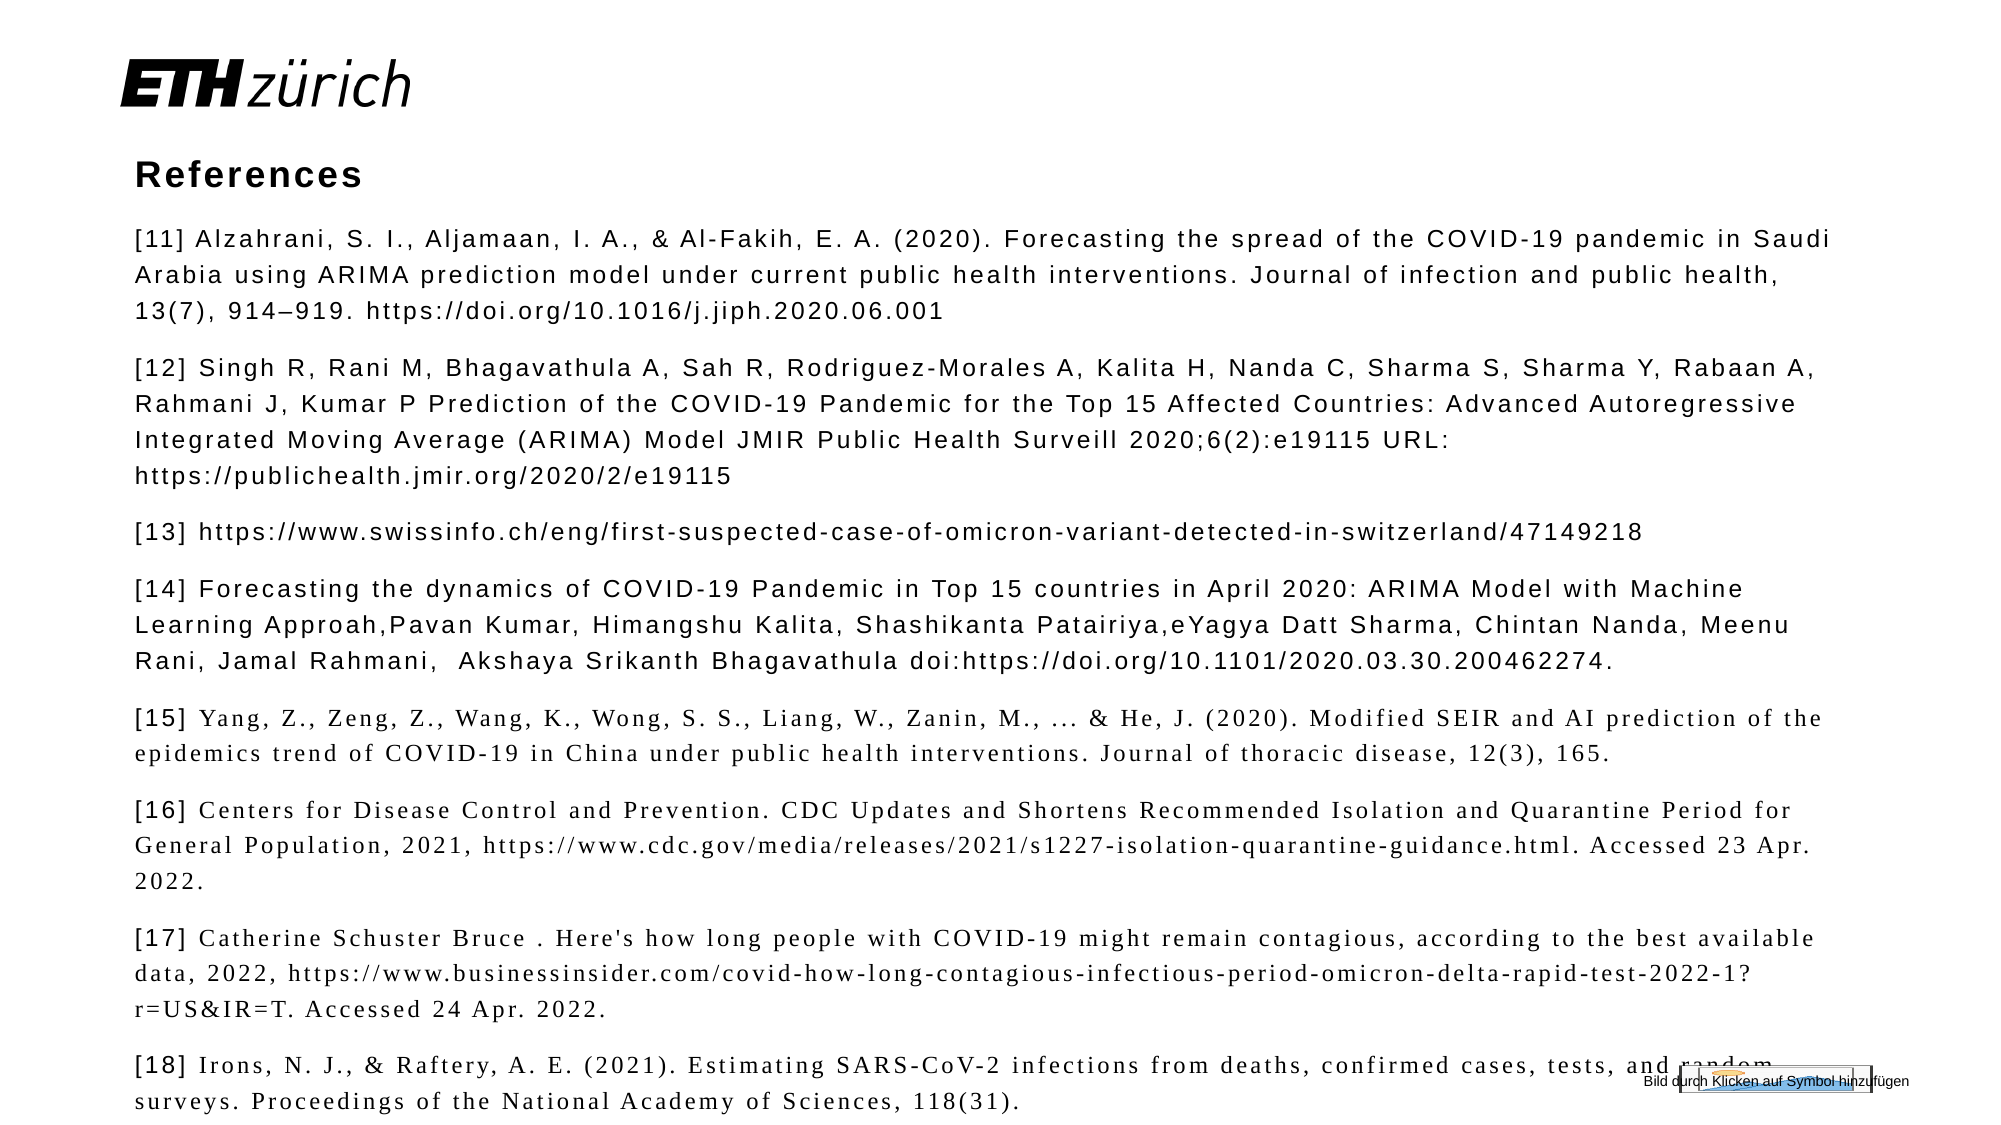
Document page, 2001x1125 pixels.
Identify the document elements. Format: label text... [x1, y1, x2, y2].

list References [11] Alzahrani, S. I., Aljamaan, I. A., & Al-Fakih, E. A. (2020). Forecasting the spread of the COVID-19 pandemic in Saudi Arabia using ARIMA prediction model under current public health interventions. Journal of infection and public health, 13(7), 914–919. https://doi.org/10.1016/j.jiph.2020.06.001 [12] Singh R, Rani M, Bhagavathula A, Sah R, Rodriguez-Morales A, Kalita H, Nanda C, Sharma S, Sharma Y, Rabaan A, Rahmani J, Kumar P Prediction of the COVID-19 Pandemic for the Top 15 Affected Countries: Advanced Autoregressive Integrated Moving Average (ARIMA) Model JMIR Public Health Surveill 2020;6(2):e19115 URL: https://publichealth.jmir.org/2020/2/e19115 [13] https://www.swissinfo.ch/eng/first-suspected-case-of-omicron-variant-detected-in-switzerland/47149218 [14] Forecasting the dynamics of COVID-19 Pandemic in Top 15 countries in April 2020: ARIMA Model with Machine Learning Approah,Pavan Kumar, Himangshu Kalita, Shashikanta Patairiya,eYagya Datt Sharma, Chintan Nanda, Meenu Rani, Jamal Rahmani, Akshaya Srikanth Bhagavathula doi:https://doi.org/10.1101/2020.03.30.200462274. [15] Yang, Z., Zeng, Z., Wang, K., Wong, S. S., Liang, W., Zanin, M., ... & He, J. (2020). Modified SEIR and AI prediction of the epidemics trend of COVID-19 in China under public health interventions. Journal of thoracic disease, 12(3), 165. [16] Centers for Disease Control and Prevention. CDC Updates and Shortens Recommended Isolation and Quarantine Period for General Population, 2021, https://www.cdc.gov/media/releases/2021/s1227-isolation-quarantine-guidance.html. Accessed 23 Apr. 2022. [17] Catherine Schuster Bruce . Here's how long people with COVID-19 might remain contagious, according to the best available data, 2022, https://www.businessinsider.com/covid-how-long-contagious-infectious-period-omicron-delta-rapid-test-2022-1?r=US&IR=T. Accessed 24 Apr. 2022. [18] Irons, N. J., & Raftery, A. E. (2021). Estimating SARS-CoV-2 infections from deaths, confirmed cases, tests, and random surveys. Proceedings of the National Academy of Sciences, 118(31). [120, 134, 1880, 1125]
picture [120, 59, 410, 107]
picture [1673, 1064, 1880, 1094]
